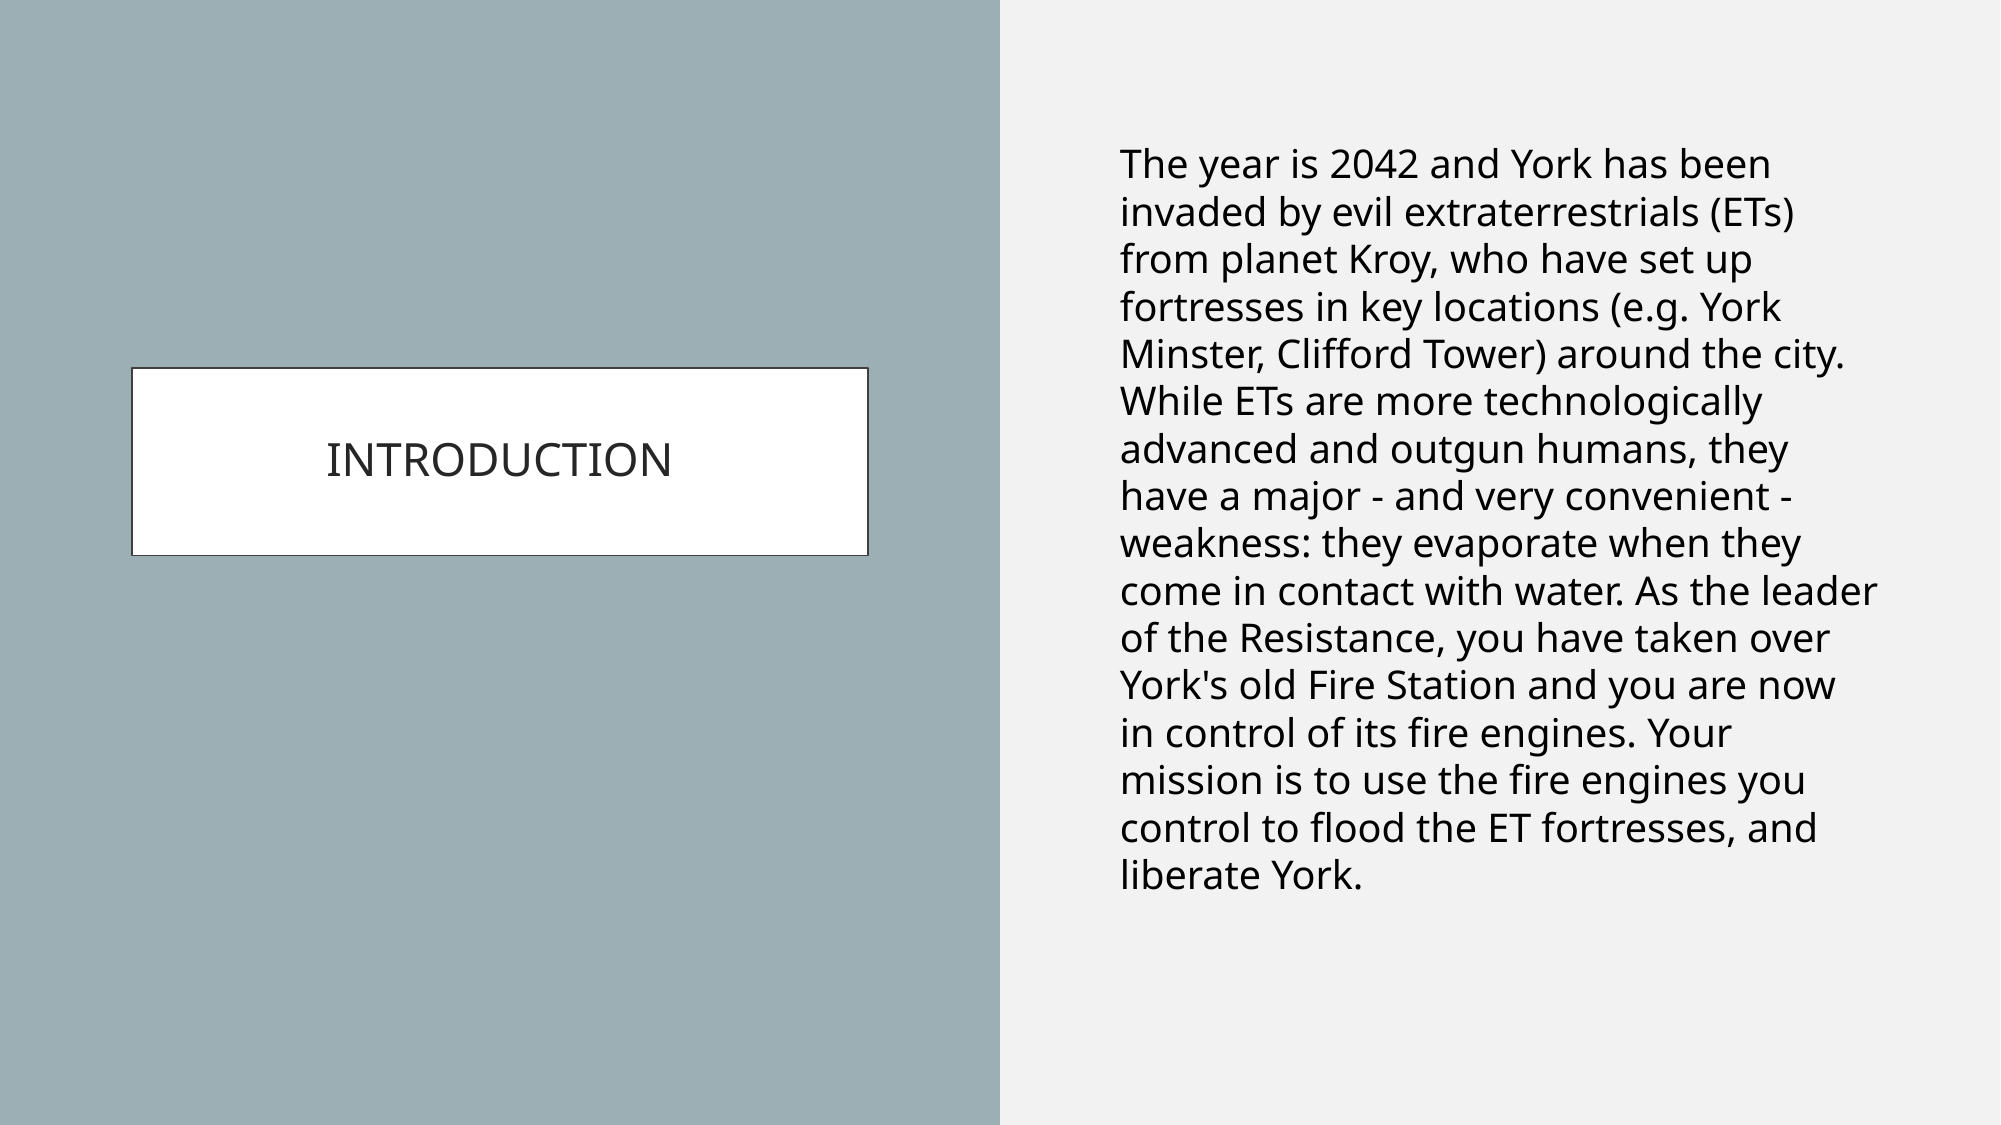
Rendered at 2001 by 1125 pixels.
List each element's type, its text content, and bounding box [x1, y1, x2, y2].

list The year is 2042 and York has been invaded by evil extraterrestrials (ETs) from planet Kroy, who have set up fortresses in key locations (e.g. York Minster, Clifford Tower) around the city. While ETs are more technologically advanced and outgun humans, they have a major - and very convenient - weakness: they evaporate when they come in contact with water. As the leader of the Resistance, you have taken over York's old Fire Station and you are now in control of its fire engines. Your mission is to use the fire engines you control to flood the ET fortresses, and liberate York. [1104, 131, 1895, 993]
title INTRODUCTION [131, 367, 869, 556]
